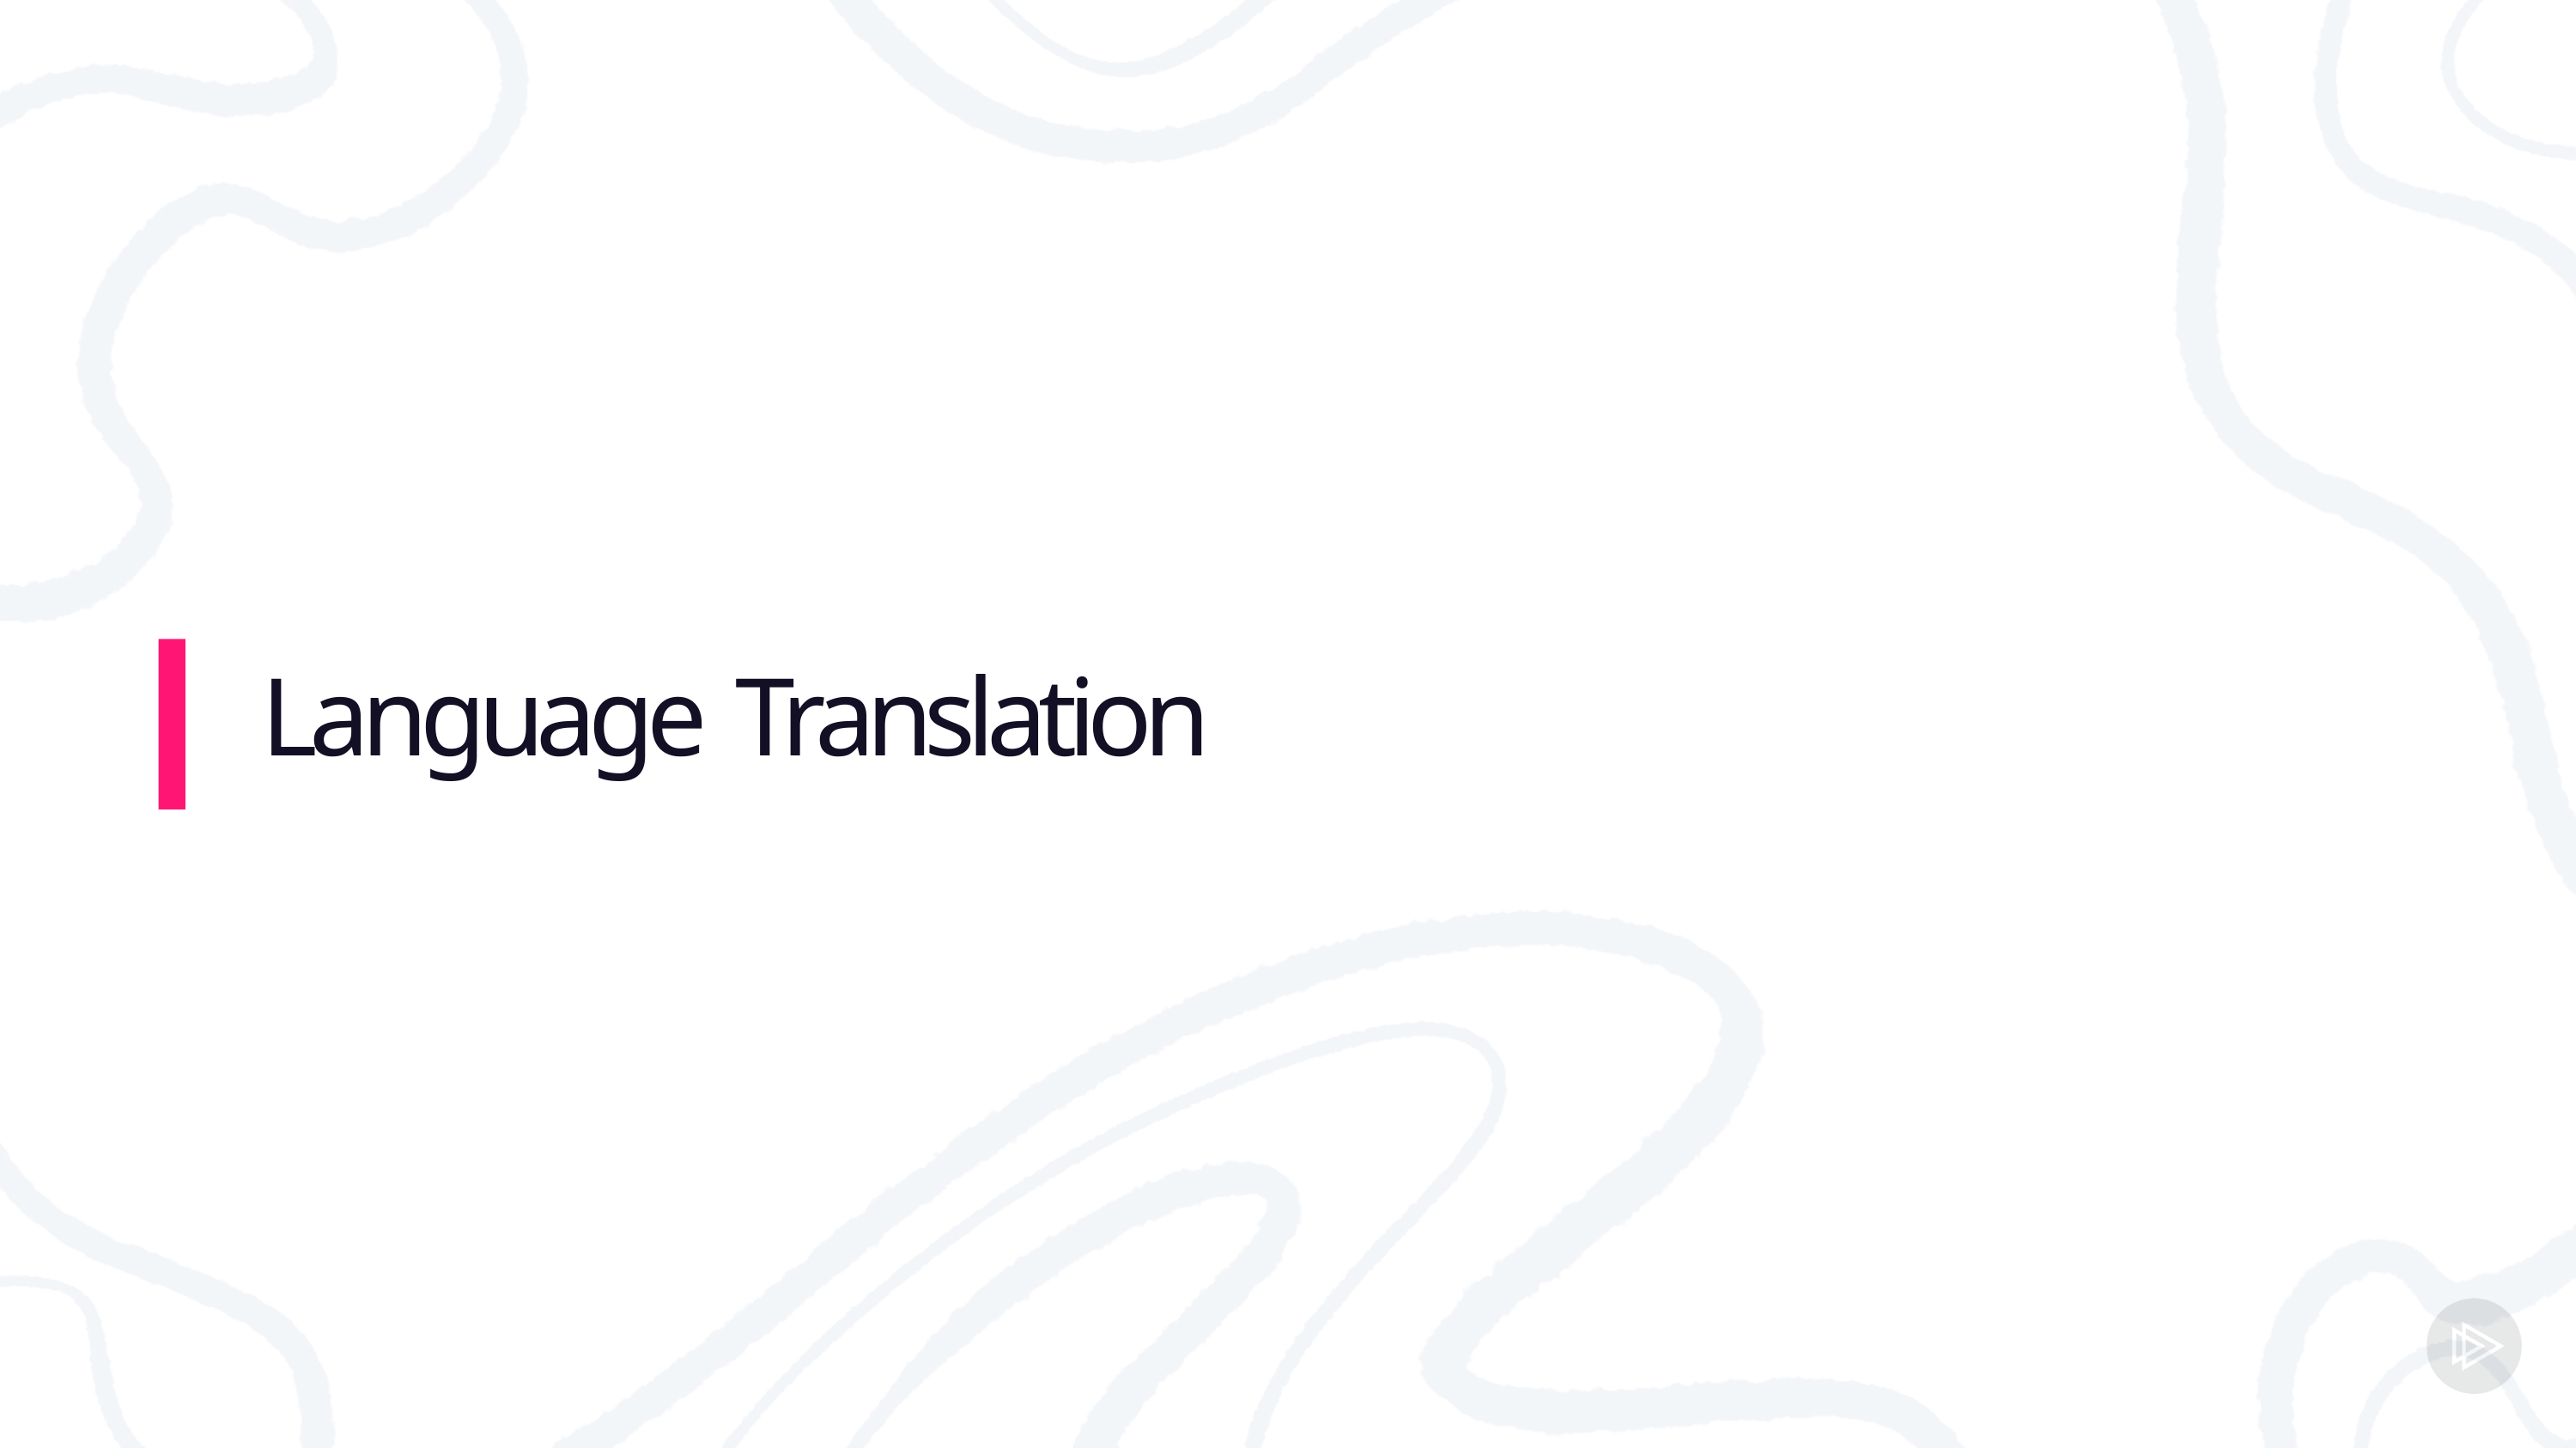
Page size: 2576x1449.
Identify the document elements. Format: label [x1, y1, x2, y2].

text_box [0, 0, 2576, 1449]
